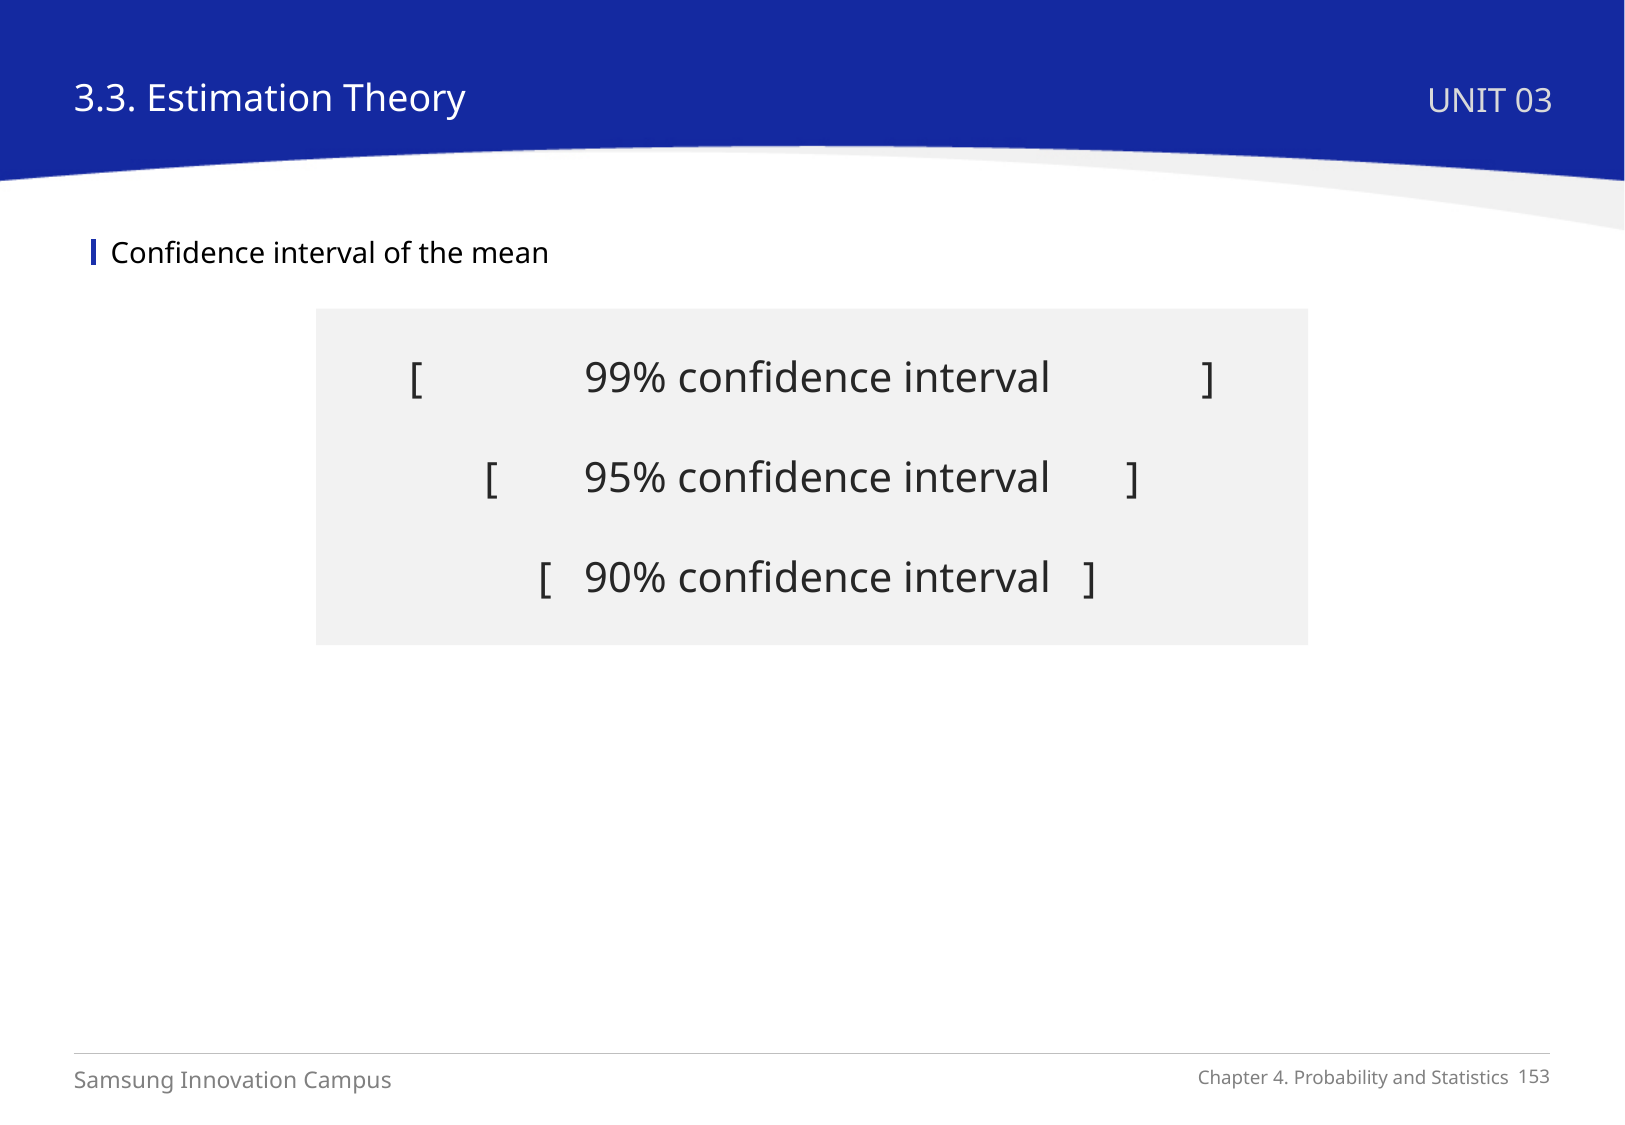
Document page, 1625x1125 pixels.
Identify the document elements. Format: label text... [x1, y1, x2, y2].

picture [0, 0, 1625, 1125]
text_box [73, 73, 1554, 120]
text_box Confidence interval of the mean [91, 233, 1599, 270]
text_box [316, 308, 1309, 646]
